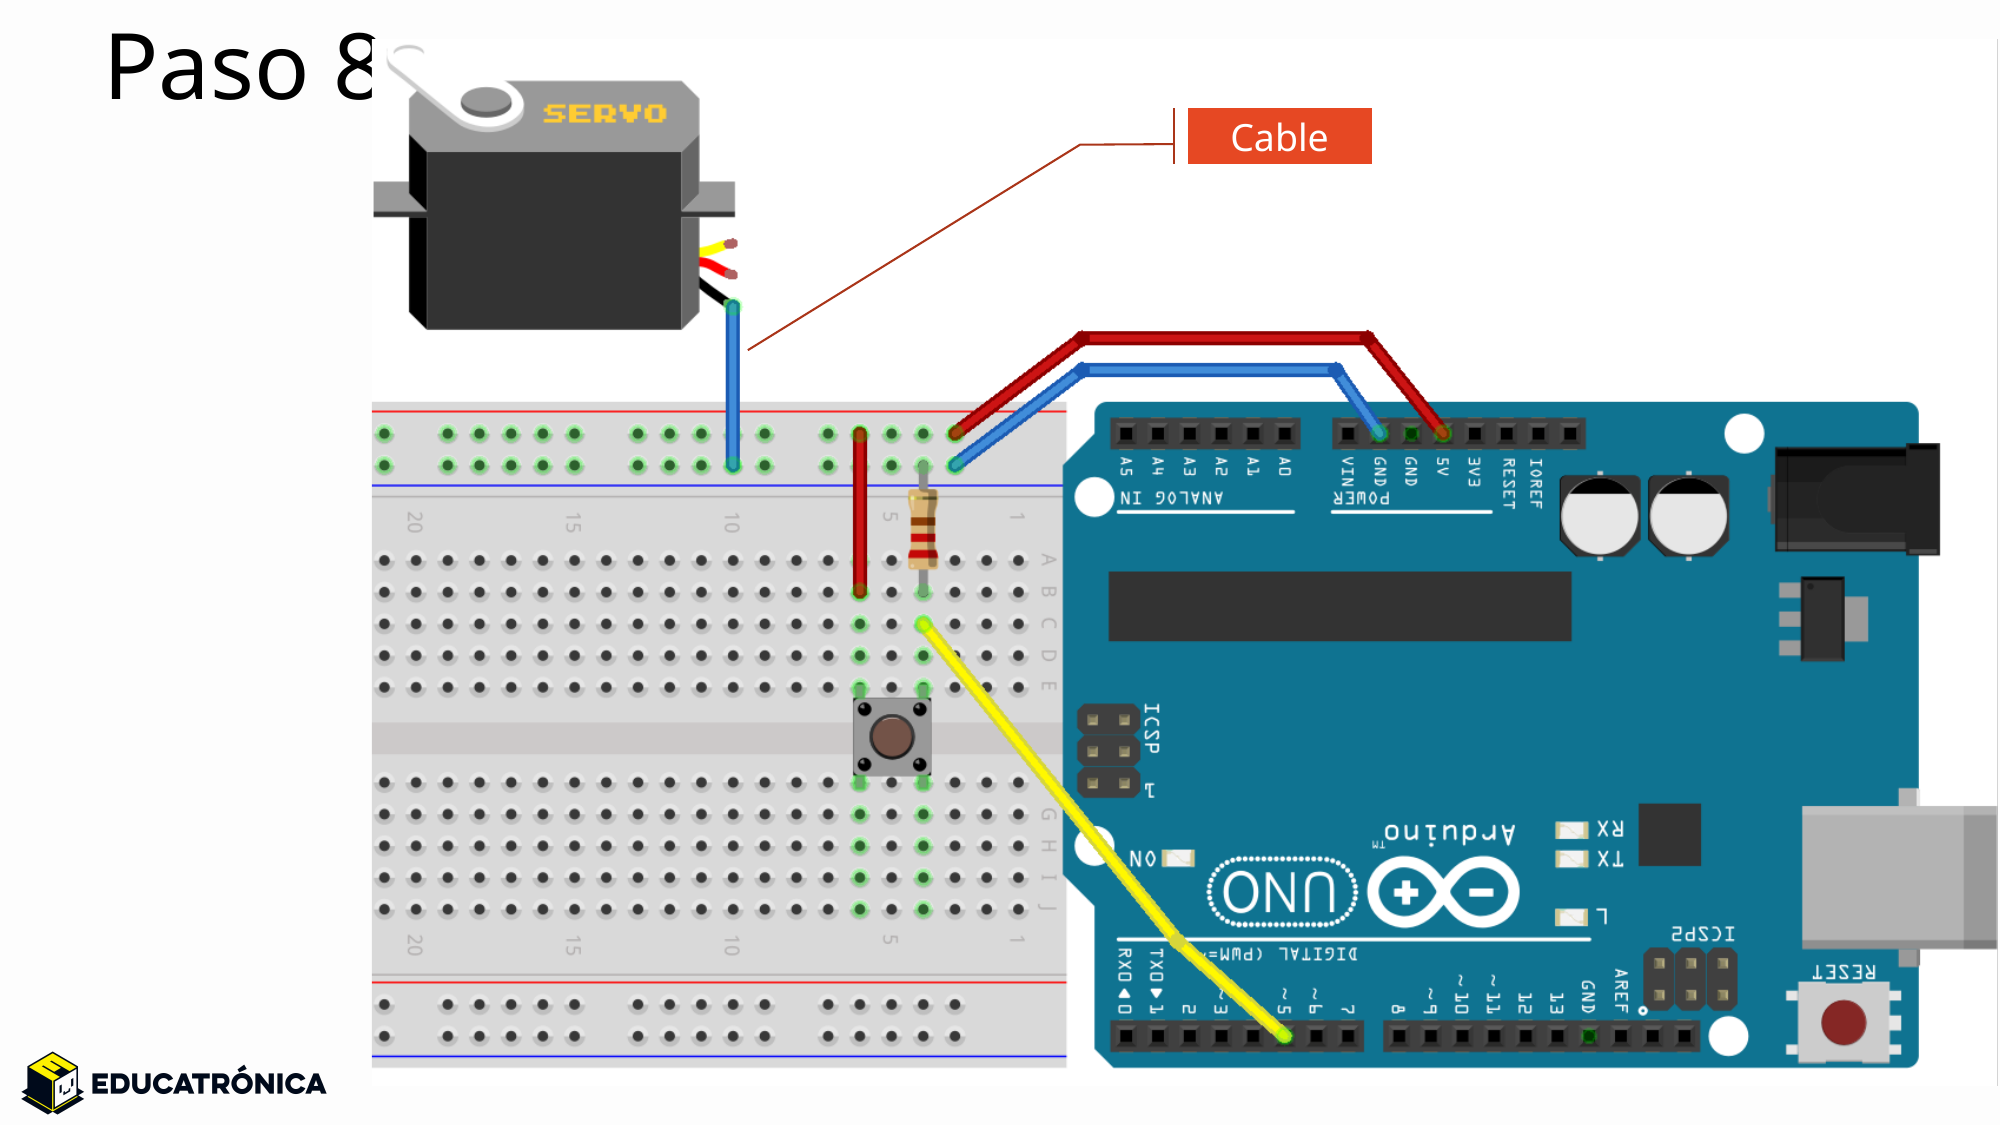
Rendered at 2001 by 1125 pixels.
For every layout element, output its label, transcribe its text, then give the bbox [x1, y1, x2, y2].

title Paso 8 [88, 7, 1912, 133]
picture [371, 39, 2001, 1086]
picture [19, 1048, 330, 1118]
